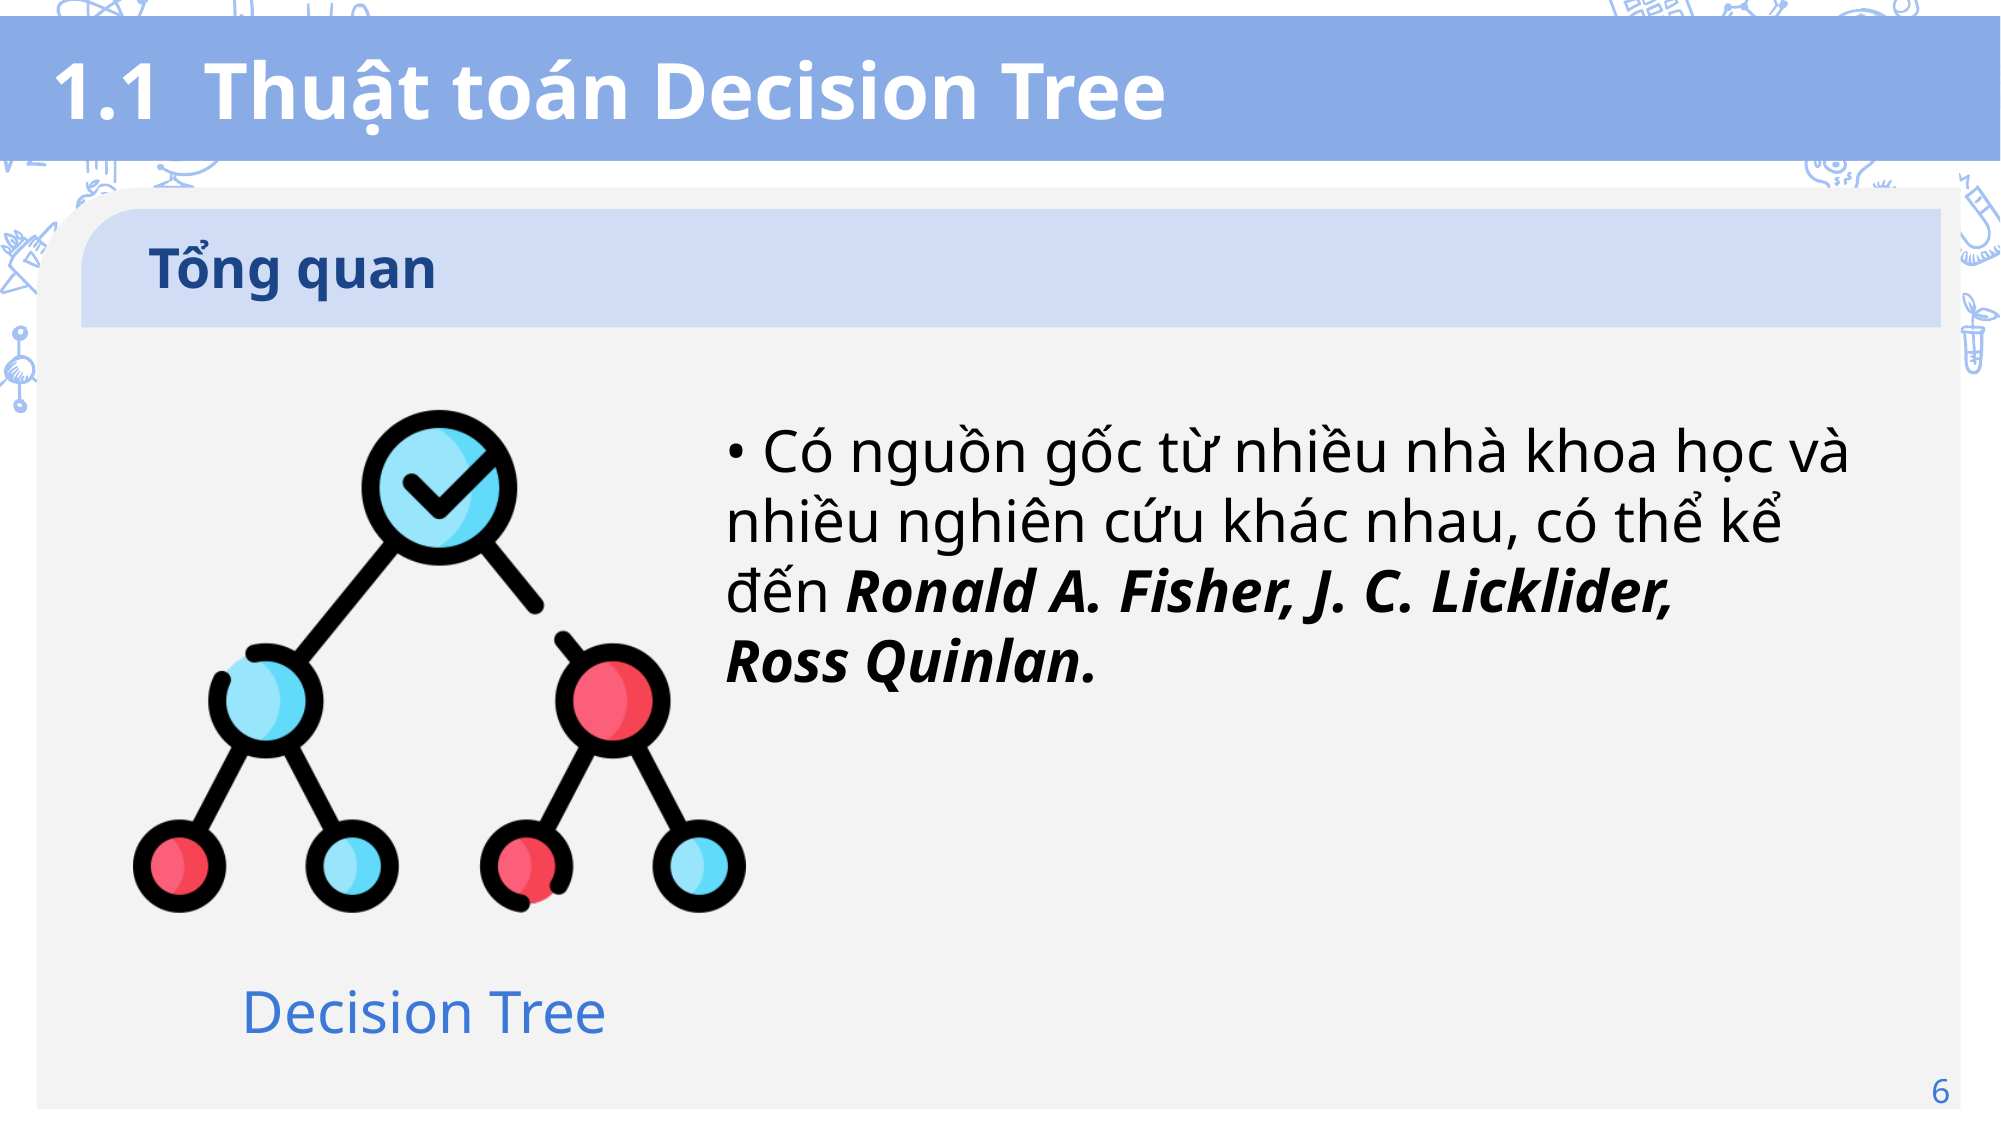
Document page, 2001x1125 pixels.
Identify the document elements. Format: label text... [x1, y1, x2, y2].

text_box • Có nguồn gốc từ nhiều nhà khoa học và nhiều nghiên cứu khác nhau, có thể kể đến Ronald A. Fisher, J. C. Licklider, Ross Quinlan. [1275, 406, 1900, 702]
title 1.1 Thuật toán Decision Tree [36, 39, 1380, 138]
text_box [133, 355, 1271, 1054]
slide_number 6 [1880, 1061, 2000, 1125]
text_box Tổng quan [133, 225, 1458, 319]
